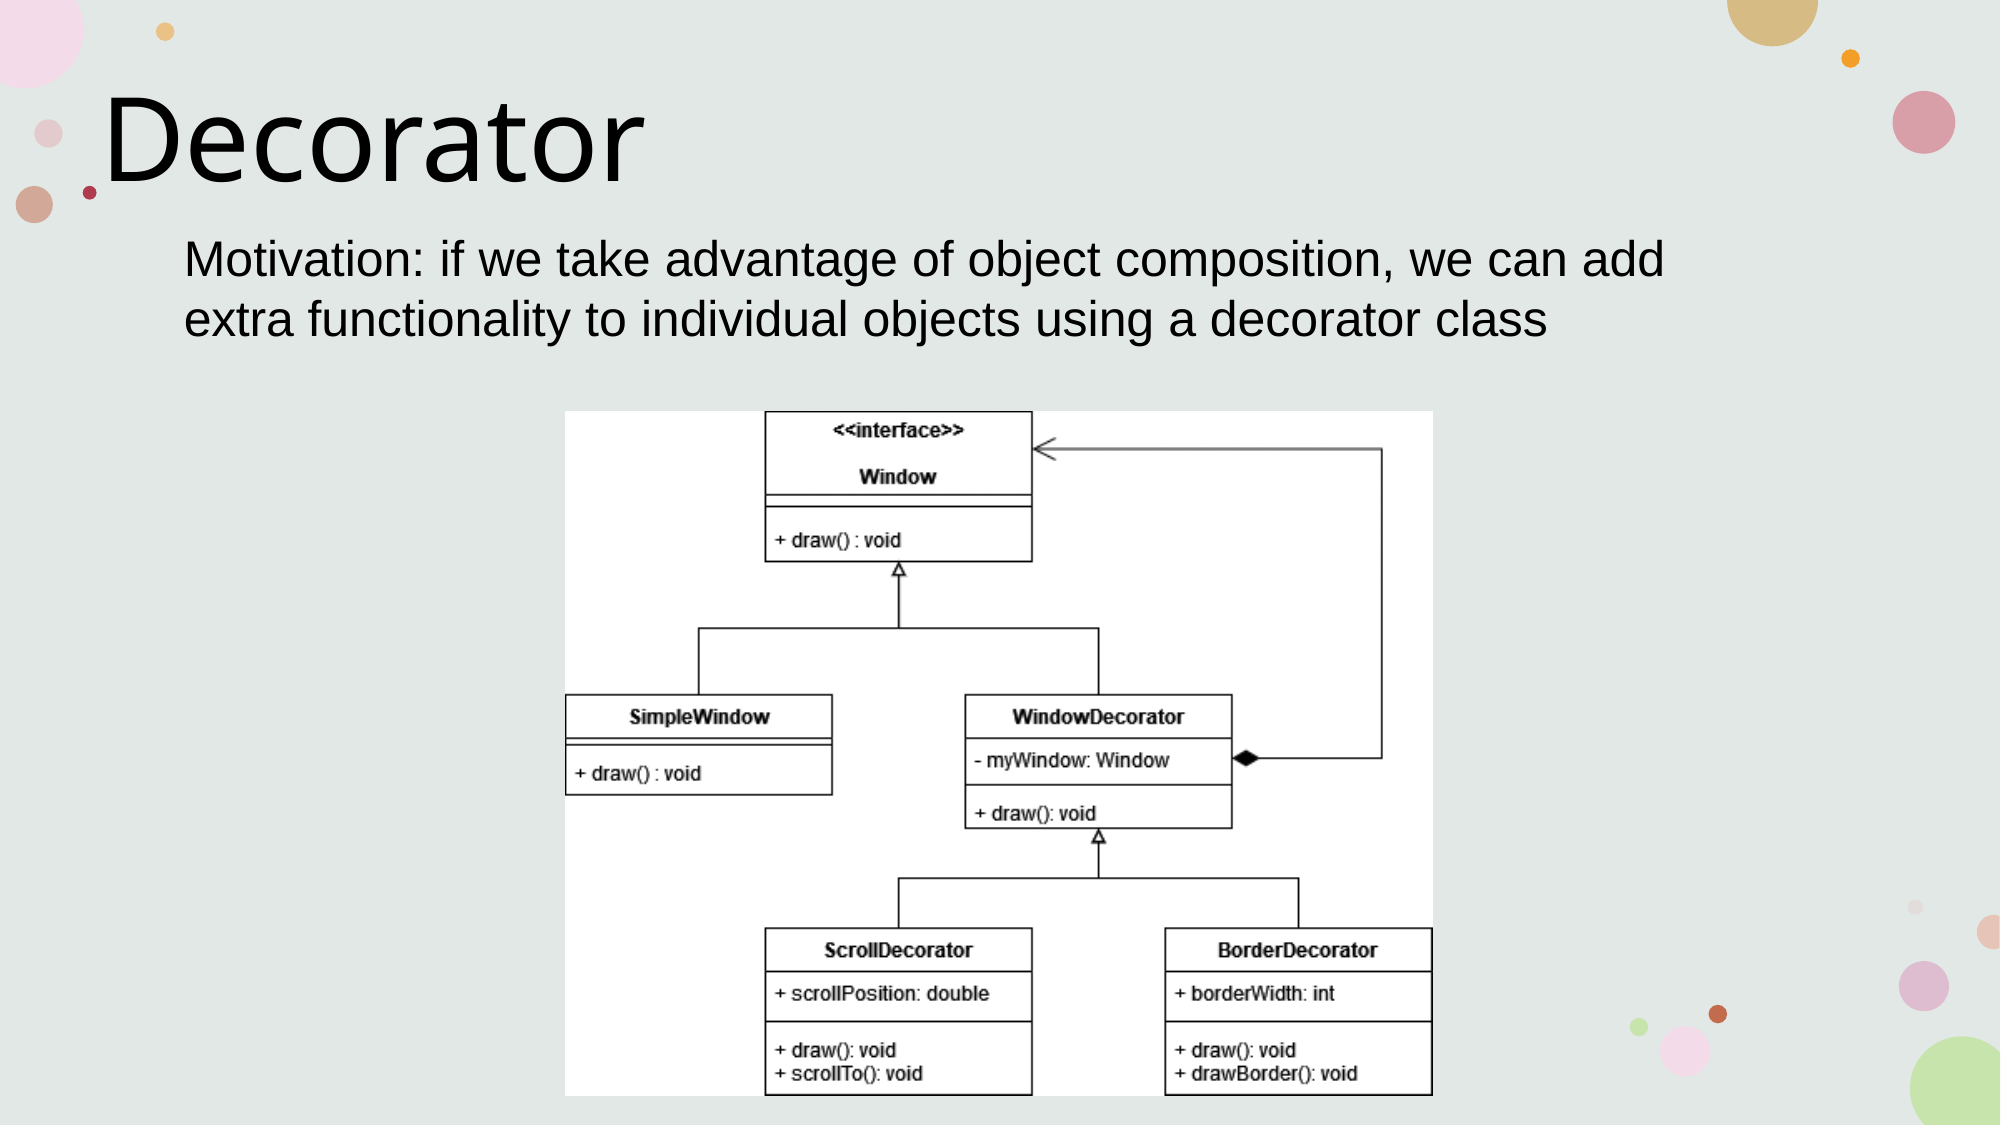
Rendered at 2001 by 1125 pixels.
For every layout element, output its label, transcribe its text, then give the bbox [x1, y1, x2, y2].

picture [565, 411, 1433, 1096]
text_box Motivation: if we take advantage of object composition, we can add extra functionality to individual objects using a decorator class [181, 223, 1788, 347]
title Decorator [97, 37, 1901, 229]
slide_number 35 [1900, 1116, 2000, 1125]
